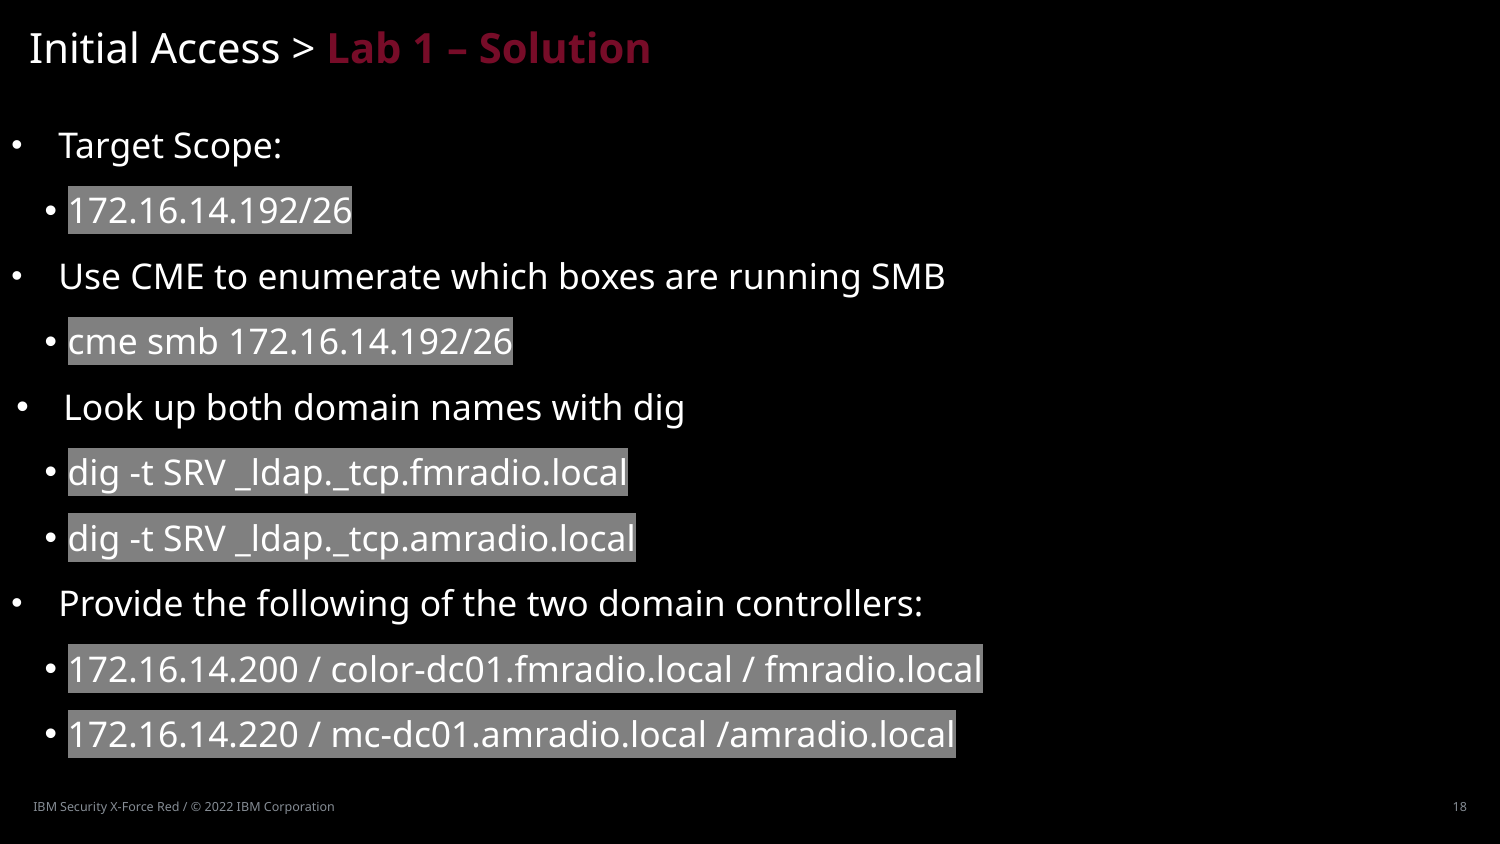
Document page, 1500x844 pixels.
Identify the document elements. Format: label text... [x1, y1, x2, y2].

footer IBM Security X-Force Red / © 2022 IBM Corporation [33, 793, 716, 821]
slide_number 18 [1369, 793, 1467, 821]
title Initial Access > Lab 1 – Solution [29, 27, 1370, 76]
list Target Scope: 172.16.14.192/26 Use CME to enumerate which boxes are running SMB cme smb 172.16.14.192/26 Look up both domain names with dig dig -t SRV _ldap._tcp.fmradio.local dig -t SRV _ldap._tcp.amradio.local Provide the following of the two domain controllers: 172.16.14.200 / color-dc01.fmradio.local / fmradio.local 172.16.14.220 / mc-dc01.amradio.local /amradio.local [11, 123, 1419, 660]
